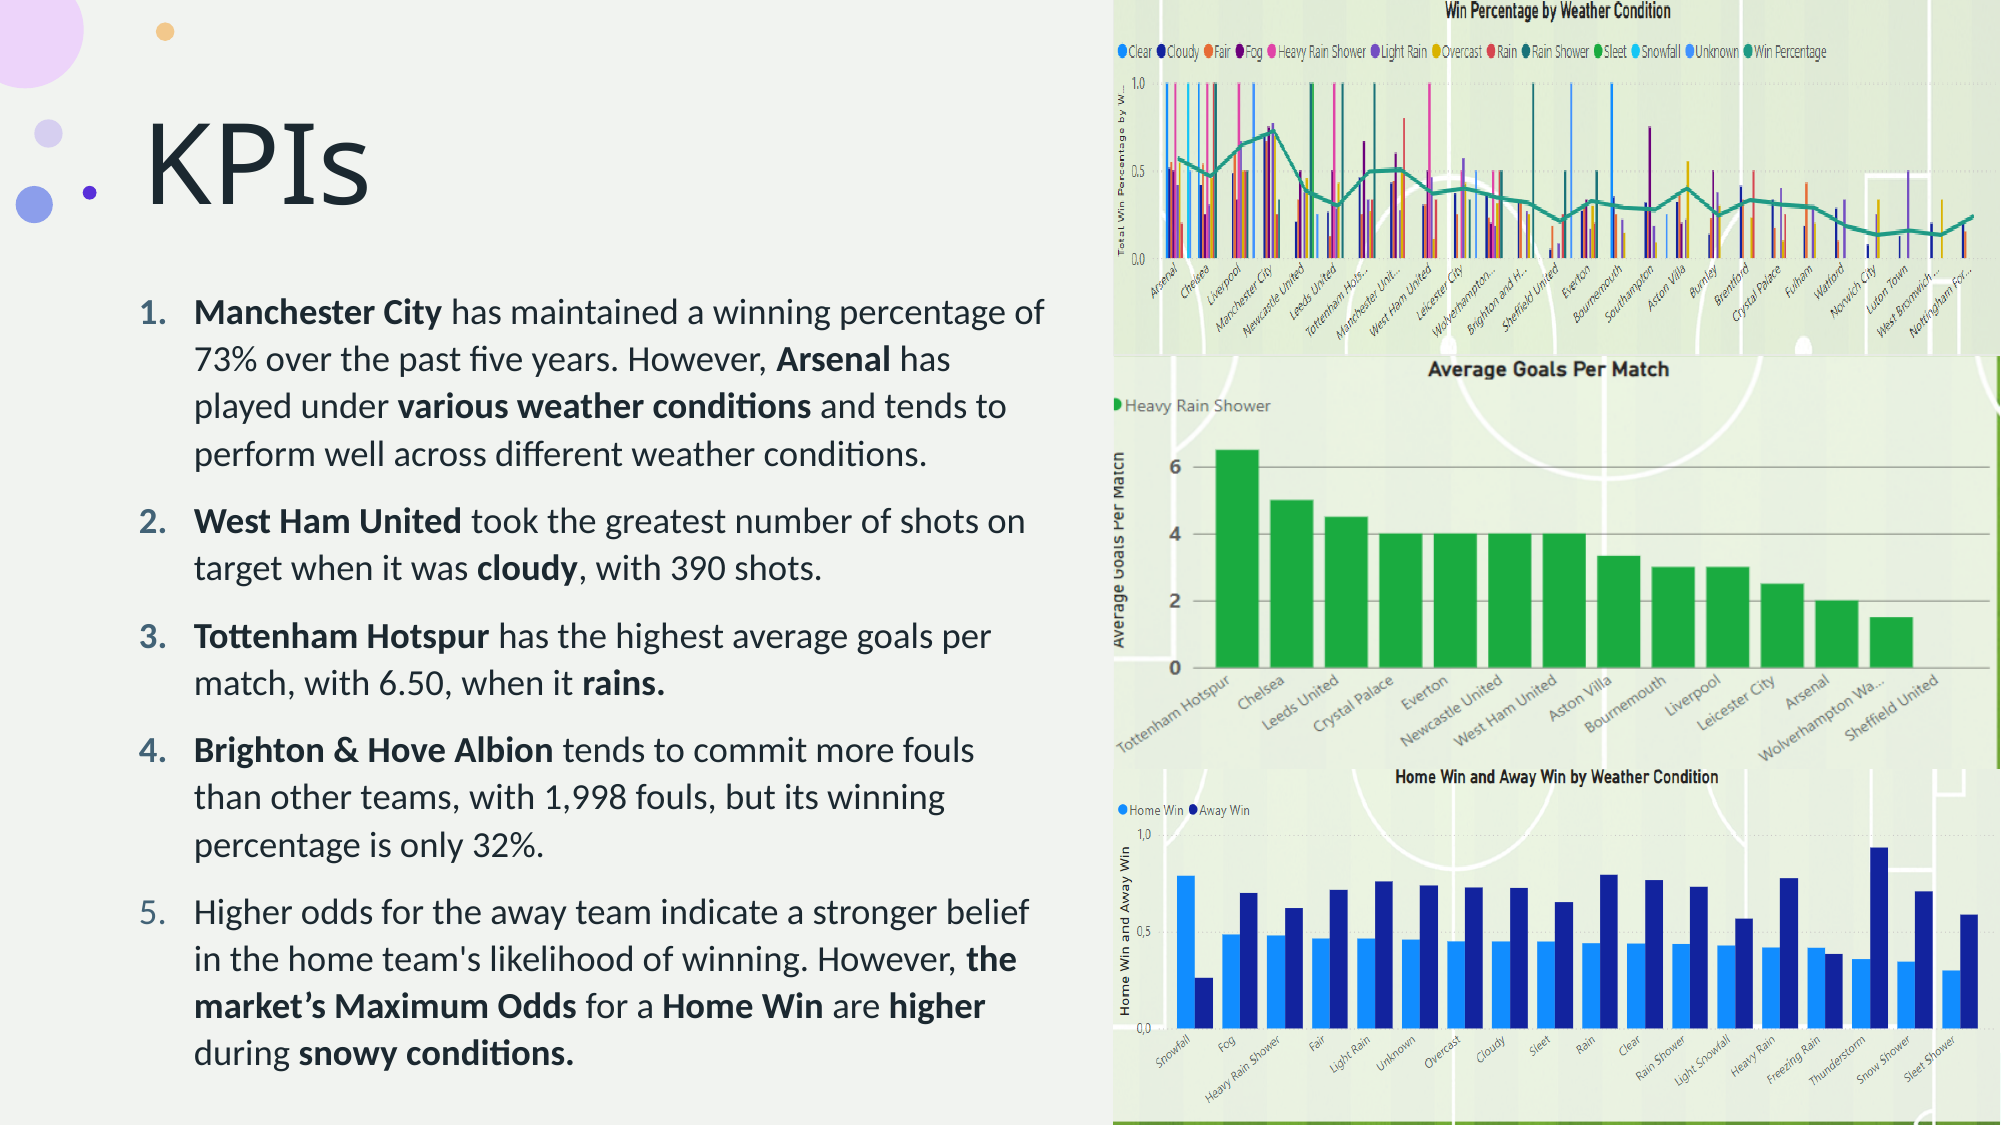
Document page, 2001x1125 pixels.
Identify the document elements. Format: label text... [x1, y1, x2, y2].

list Manchester City has maintained a winning percentage of 73% over the past five years. However, Arsenal has played under various weather conditions and tends to perform well across different weather conditions. West Ham United took the greatest number of shots on target when it was cloudy, with 390 shots. Tottenham Hotspur has the highest average goals per match, with 6.50, when it rains. Brighton & Hove Albion tends to commit more fouls than other teams, with 1,998 fouls, but its winning percentage is only 32%. Higher odds for the away team indicate a stronger belief in the home team's likelihood of winning. However, the market’s Maximum Odds for a Home Win are higher during snowy conditions. [123, 277, 1062, 1082]
picture [1113, 0, 2000, 1125]
title KPIs [127, 59, 1113, 278]
